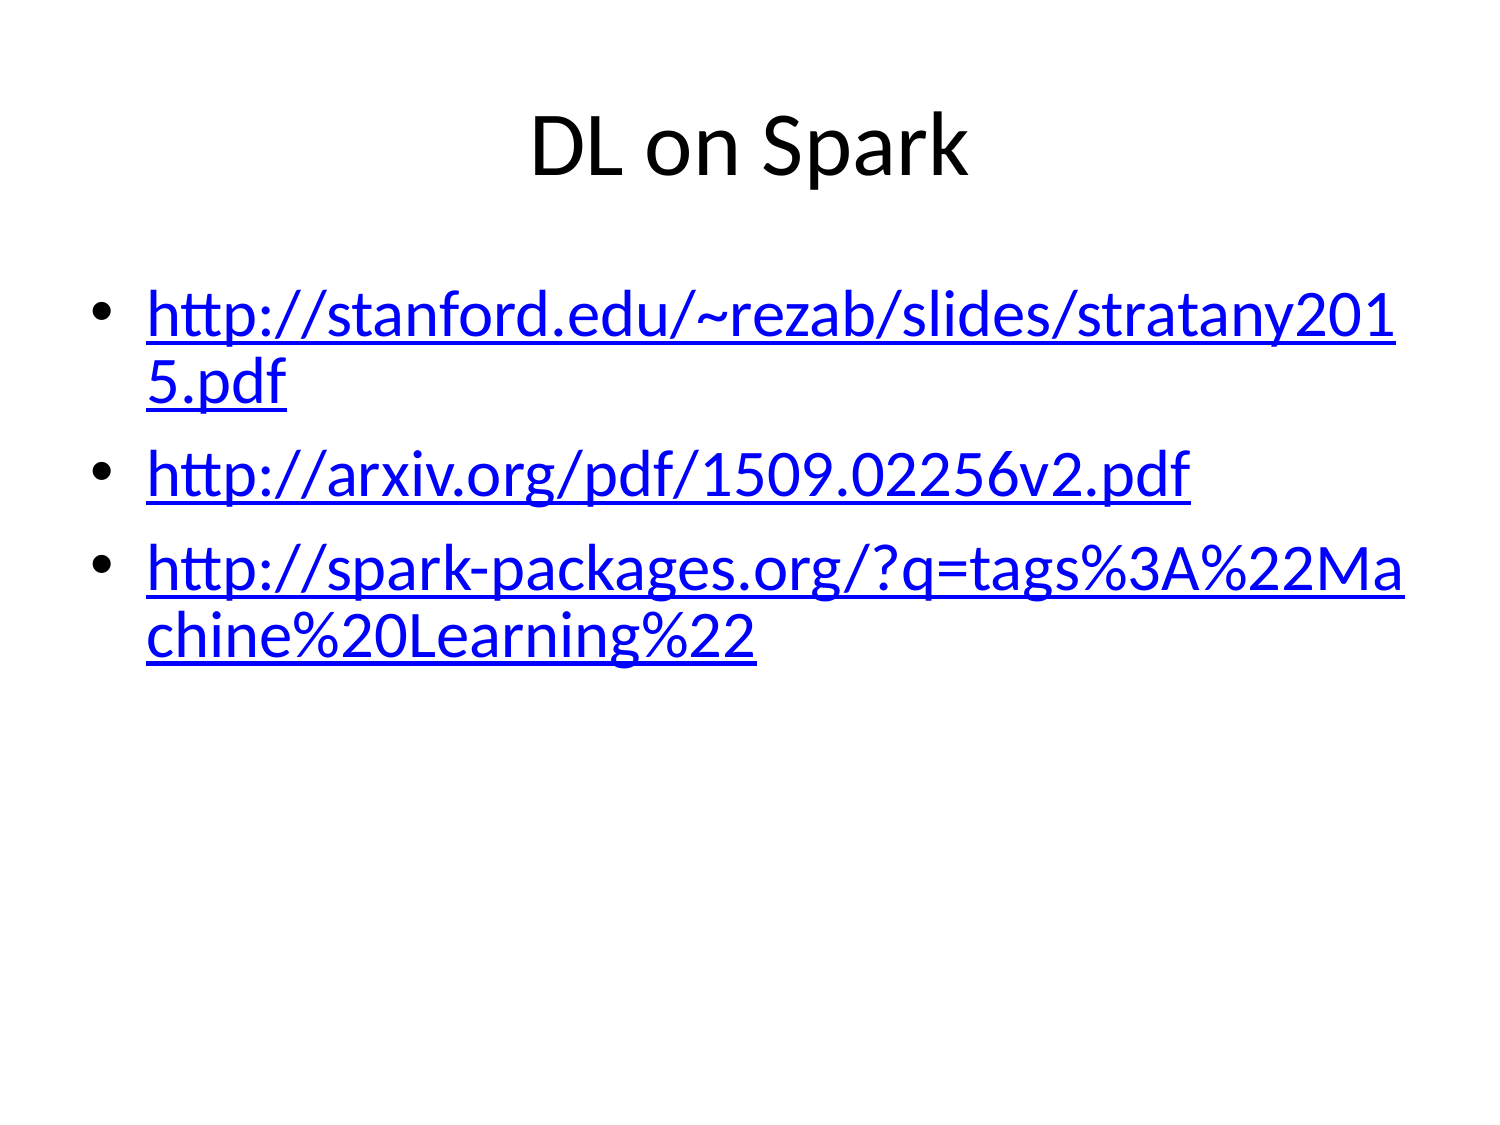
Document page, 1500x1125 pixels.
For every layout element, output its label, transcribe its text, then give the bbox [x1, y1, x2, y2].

title DL on Spark [75, 45, 1425, 233]
list http://stanford.edu/~rezab/slides/stratany2015.pdf http://arxiv.org/pdf/1509.02256v2.pdf http://spark-packages.org/?q=tags%3A%22Machine%20Learning%22 [75, 262, 1425, 1005]
